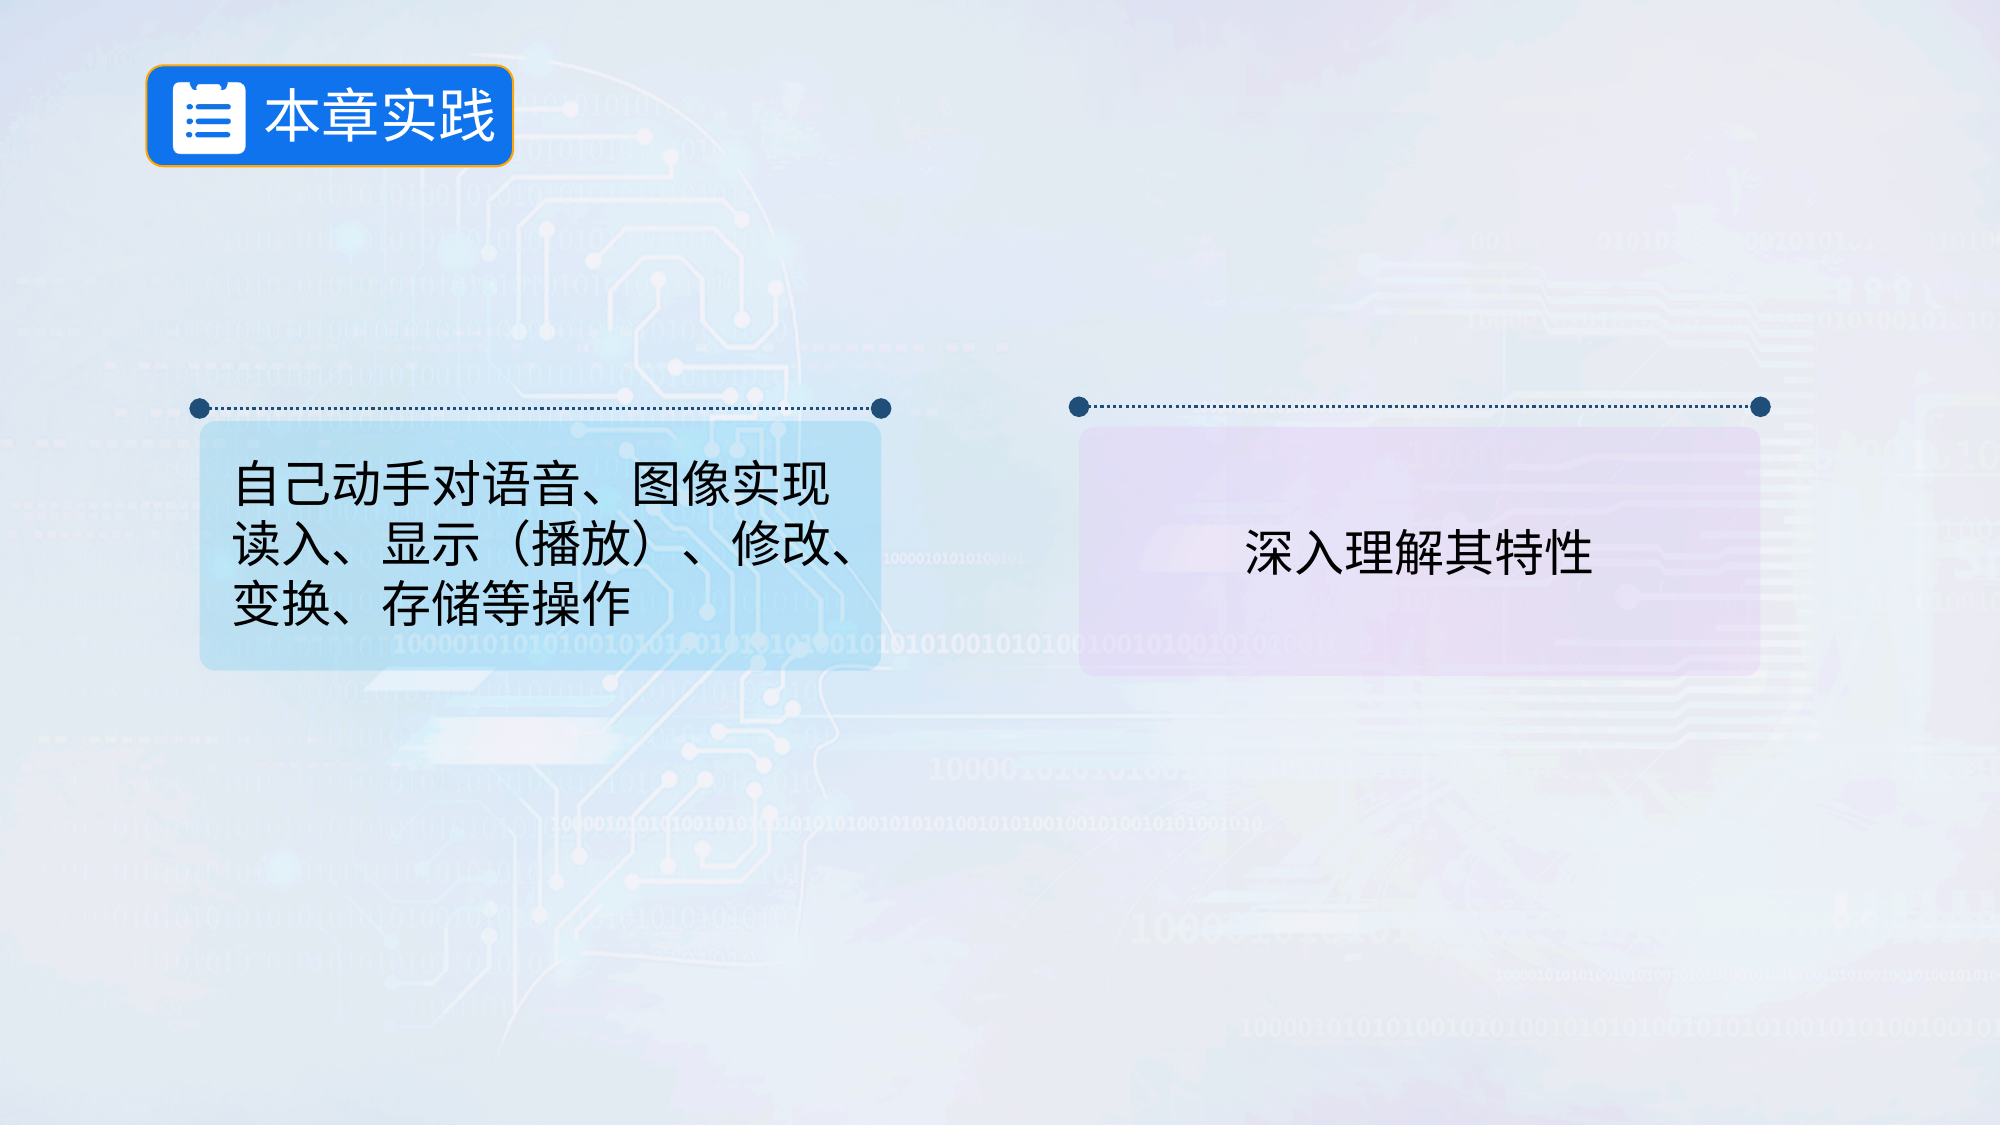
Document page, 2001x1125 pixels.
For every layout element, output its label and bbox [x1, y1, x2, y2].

text_box [146, 65, 514, 173]
text_box [1079, 406, 1761, 677]
picture [0, 0, 2000, 1125]
text_box [199, 408, 882, 671]
